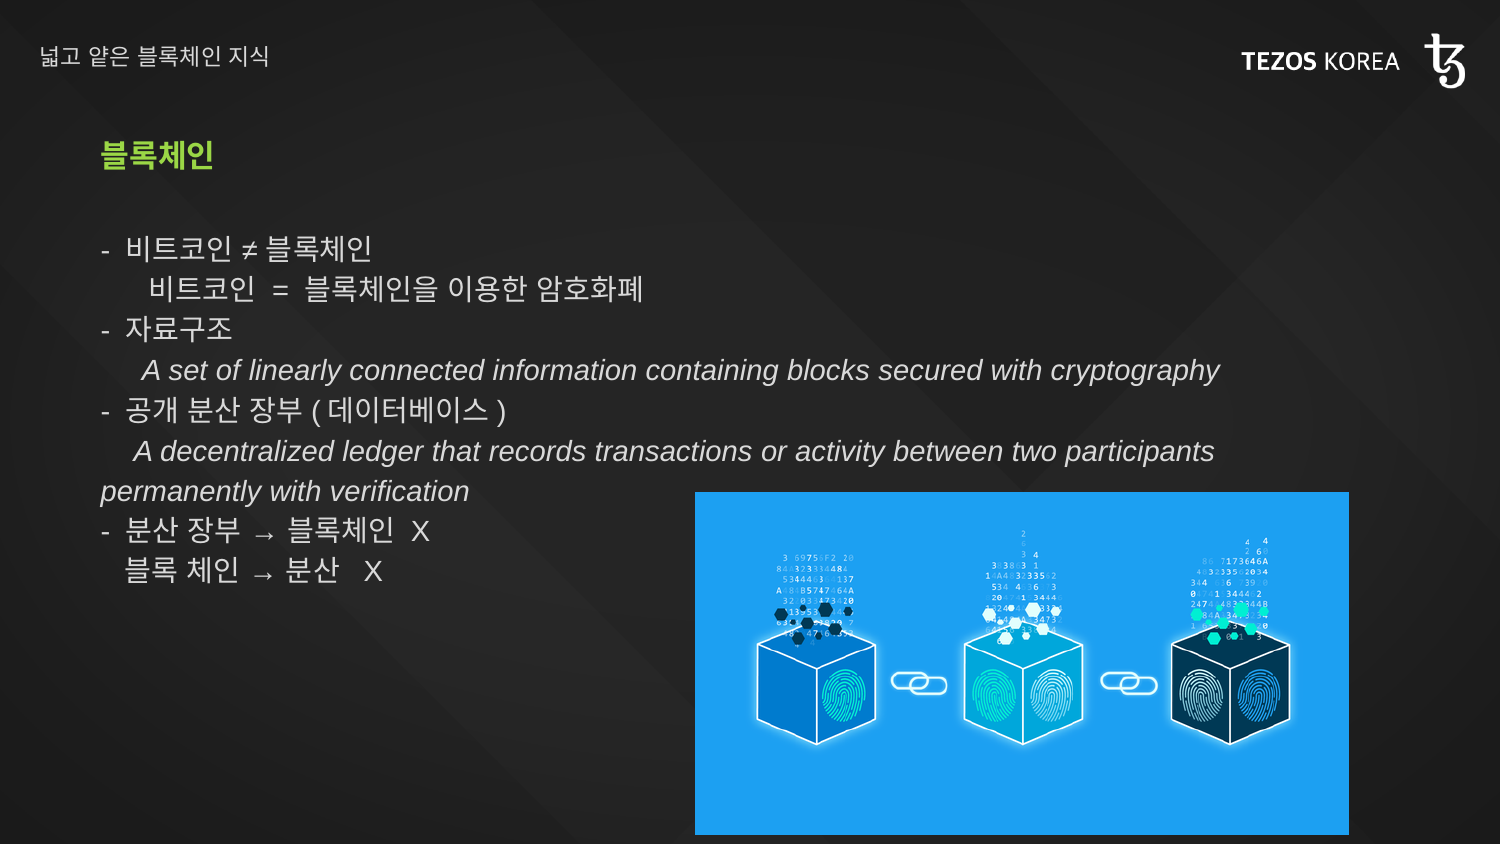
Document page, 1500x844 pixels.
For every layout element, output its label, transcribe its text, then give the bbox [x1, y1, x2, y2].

title - 비트코인 ≠ 블록체인 비트코인 = 블록체인을 이용한 암호화폐 - 자료구조 A set of linearly connected information containing blocks secured with cryptography - 공개 분산 장부(데이터베이스) A decentralized ledger that records transactions or activity between two participants permanently with verification - 분산 장부 → 블록체인 X 블록 체인 → 분산 X [89, 170, 1326, 684]
title 블록체인 [89, 127, 641, 188]
picture [0, 0, 1500, 844]
title 넓고 얕은 블록체인 지식 [28, 14, 324, 102]
